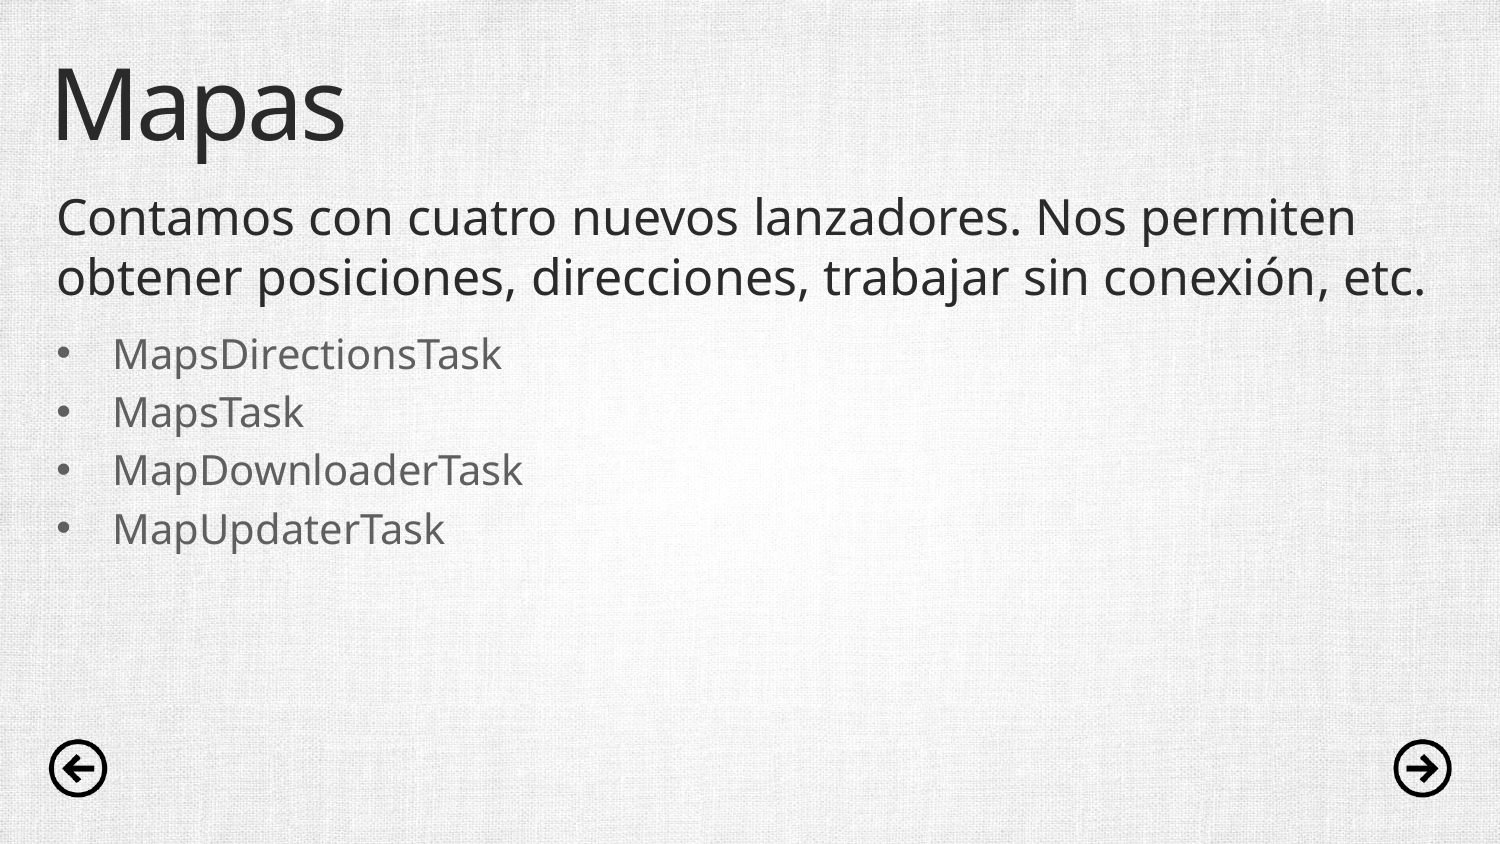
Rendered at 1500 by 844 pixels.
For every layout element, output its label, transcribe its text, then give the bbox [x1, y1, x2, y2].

list MapsDirectionsTask MapsTask MapDownloaderTask MapUpdaterTask [41, 327, 1452, 718]
picture [0, 0, 1500, 844]
text_box Contamos con cuatro nuevos lanzadores. Nos permiten obtener posiciones, direcciones, trabajar sin conexión, etc. [41, 185, 1452, 292]
title Mapas [34, 49, 1454, 177]
